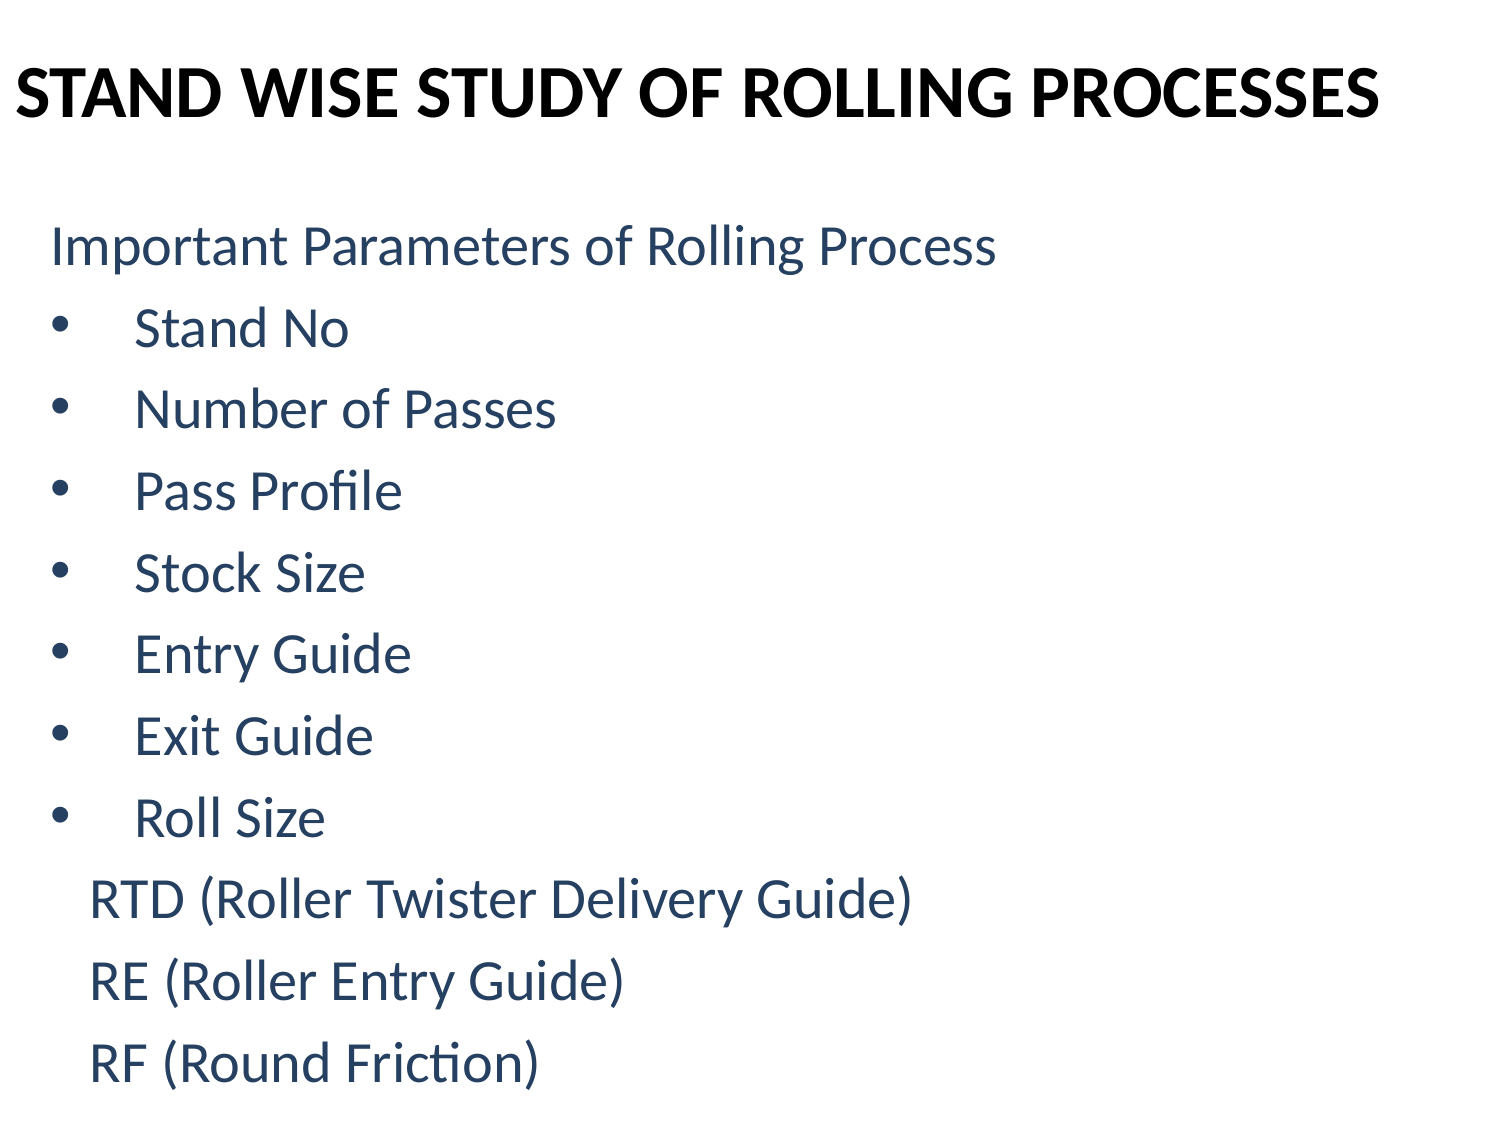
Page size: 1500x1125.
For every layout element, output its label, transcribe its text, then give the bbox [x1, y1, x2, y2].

title Stand wise study of rollInG Processes [0, 35, 1500, 259]
list Important Parameters of Rolling Process Stand No Number of Passes Pass Profile Stock Size Entry Guide Exit Guide Roll Size RTD (Roller Twister Delivery Guide) RE (Roller Entry Guide) RF (Round Friction) [35, 855, 1311, 1102]
